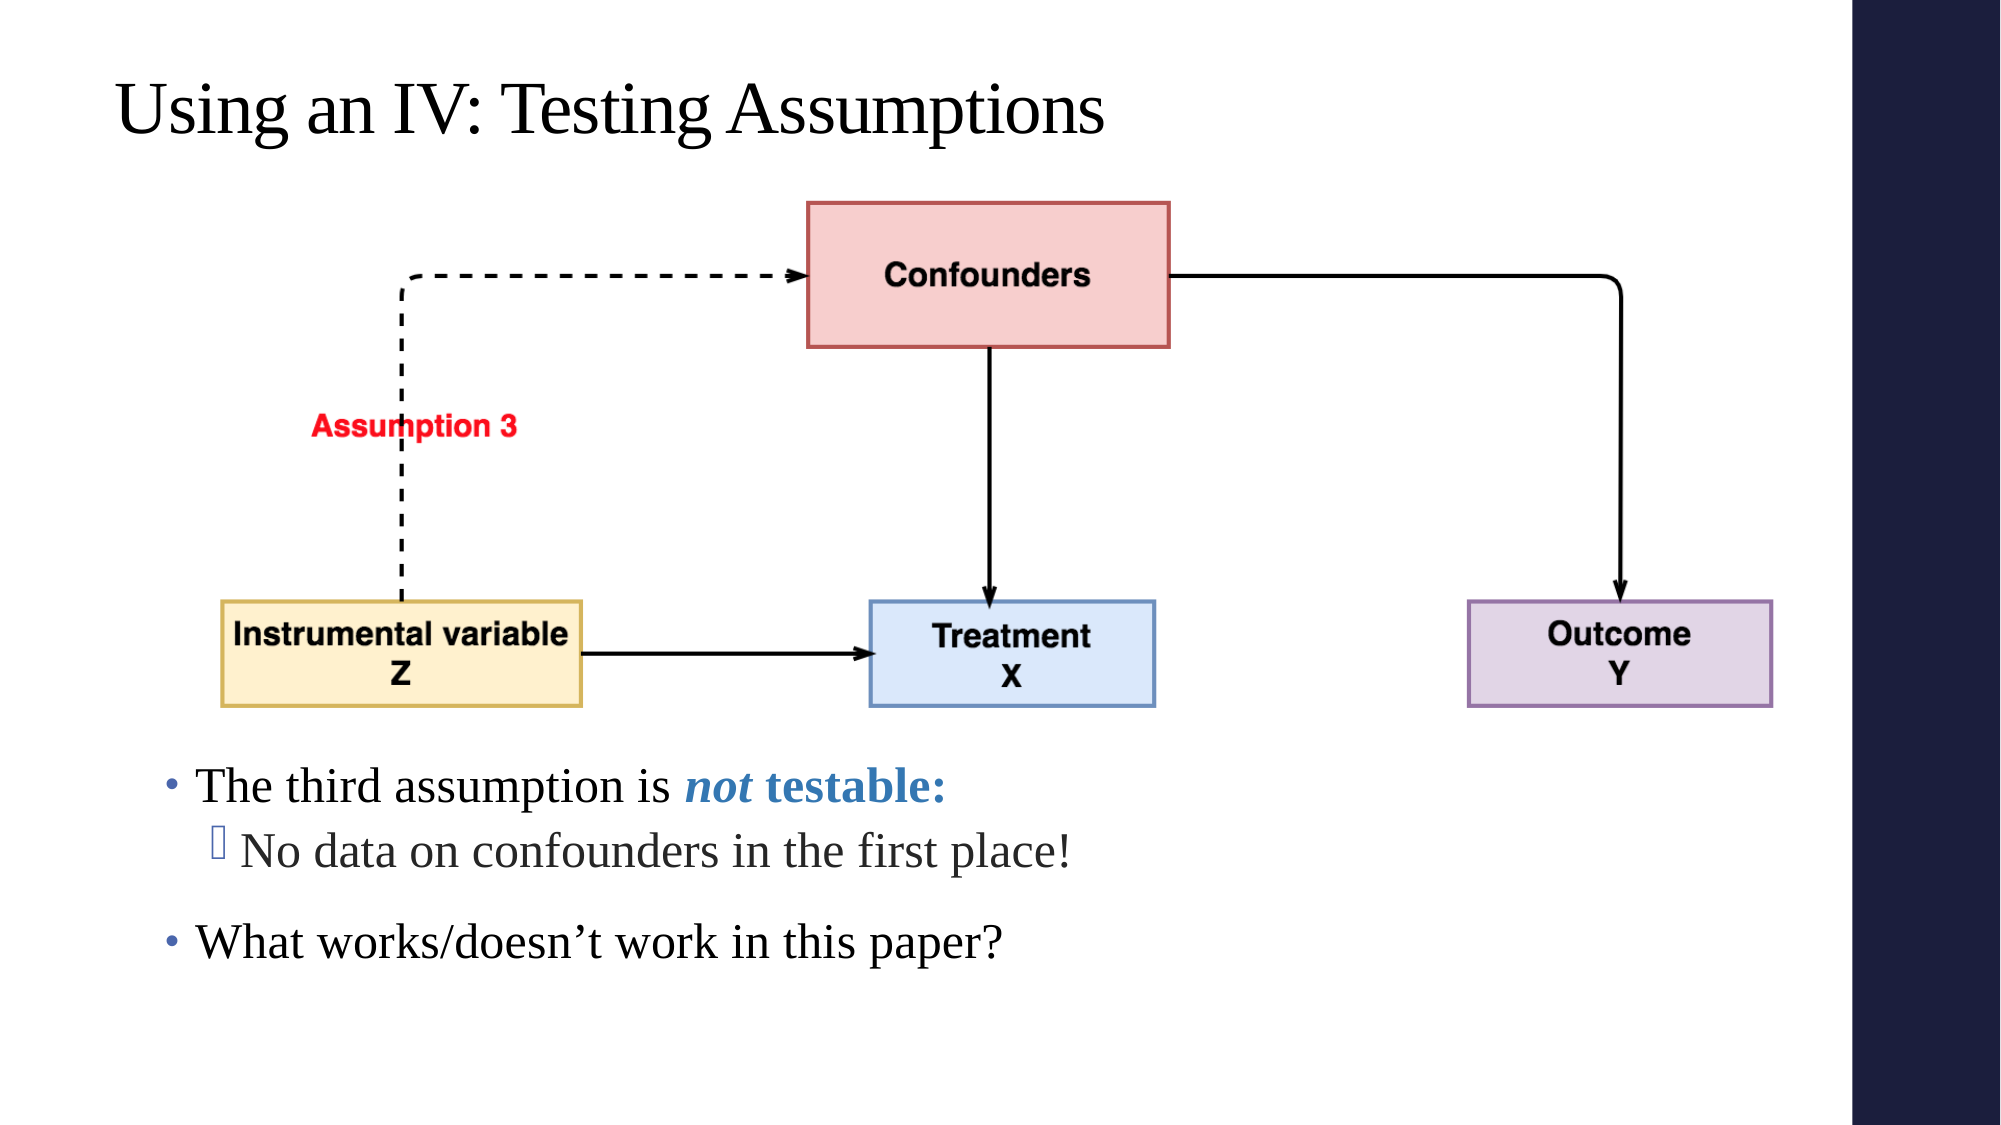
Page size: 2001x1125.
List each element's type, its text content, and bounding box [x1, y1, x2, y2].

picture [211, 157, 1790, 734]
list The third assumption is not testable: No data on confounders in the first place! What works/doesn’t work in this paper? [150, 474, 1788, 1019]
title Using an IV: Testing Assumptions [99, 55, 1813, 158]
